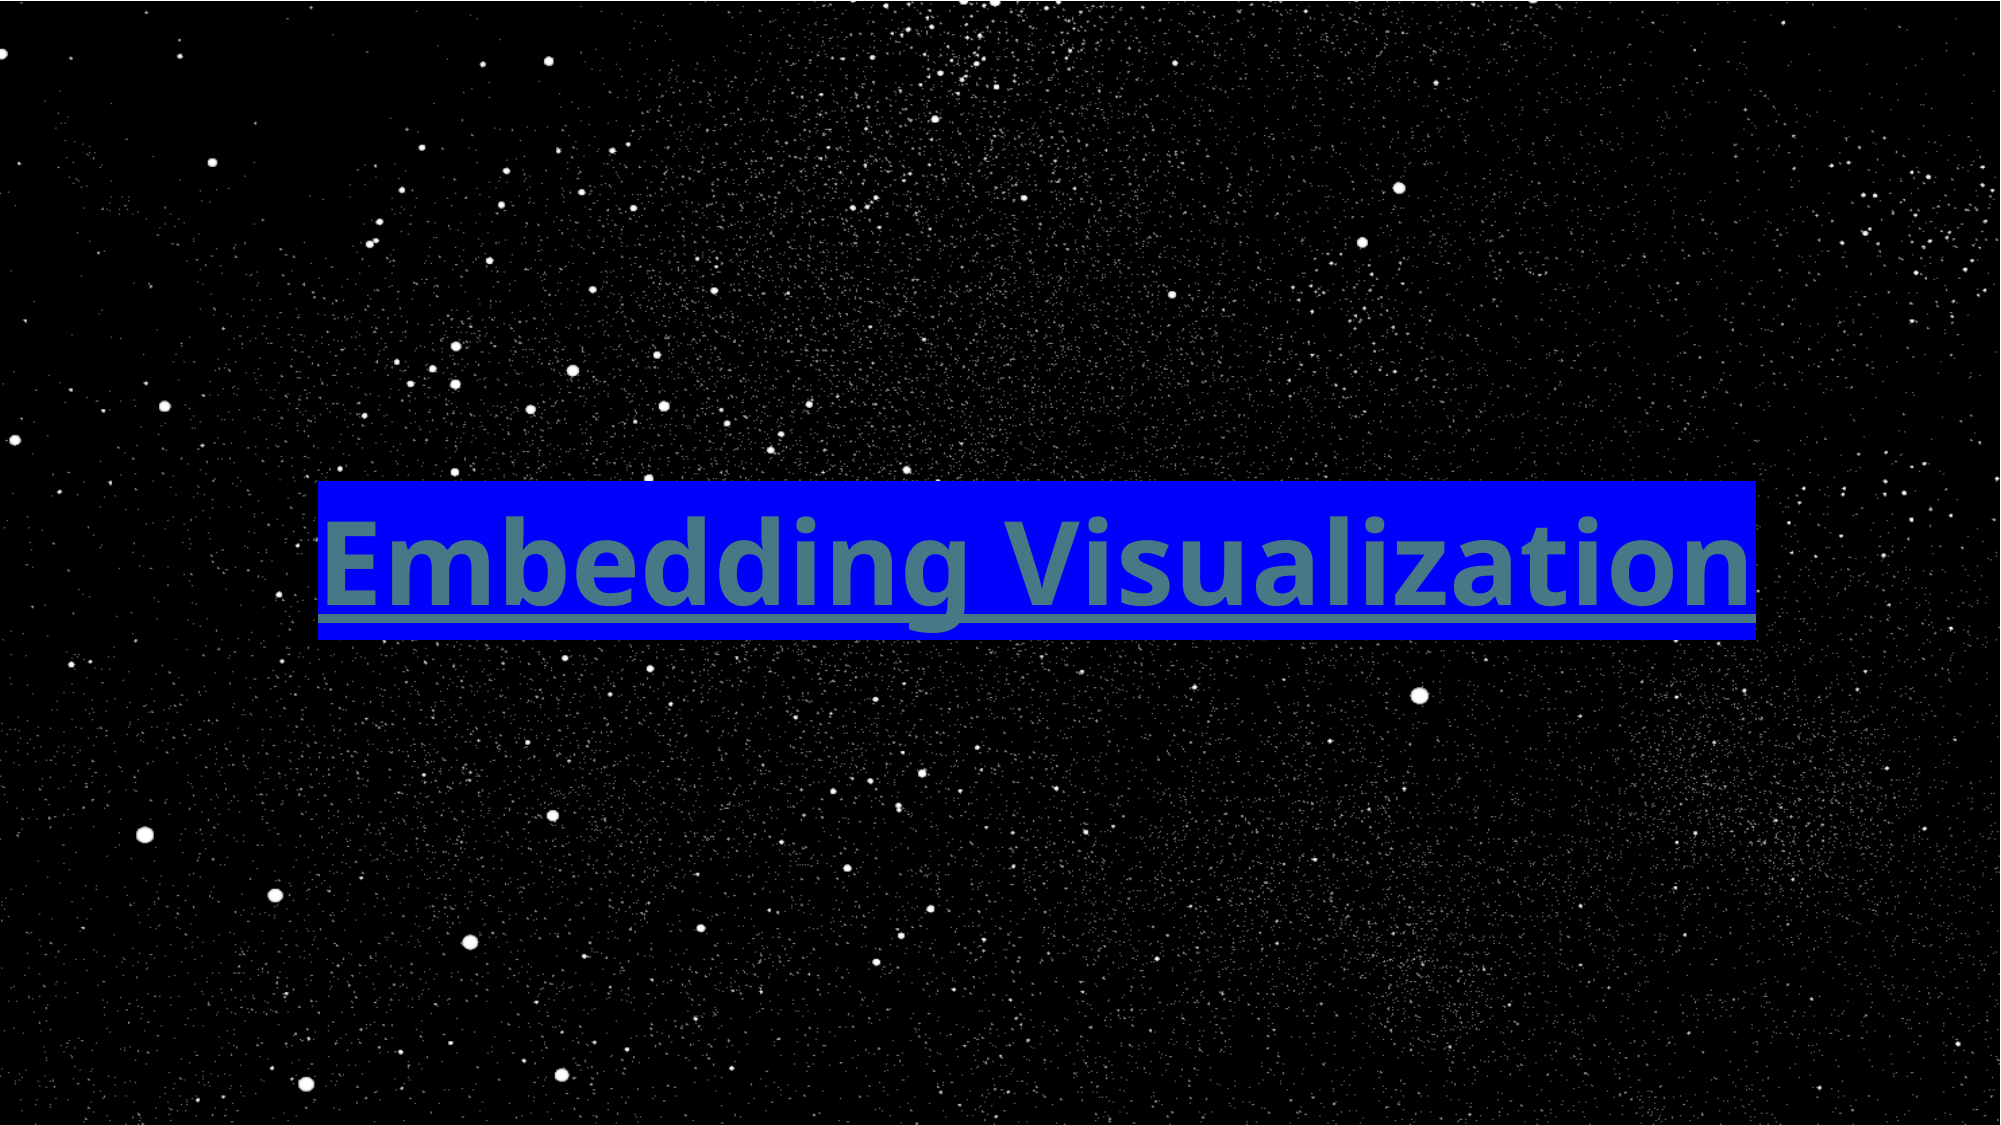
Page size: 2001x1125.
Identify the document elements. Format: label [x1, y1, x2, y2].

list [0, 0, 2000, 1125]
